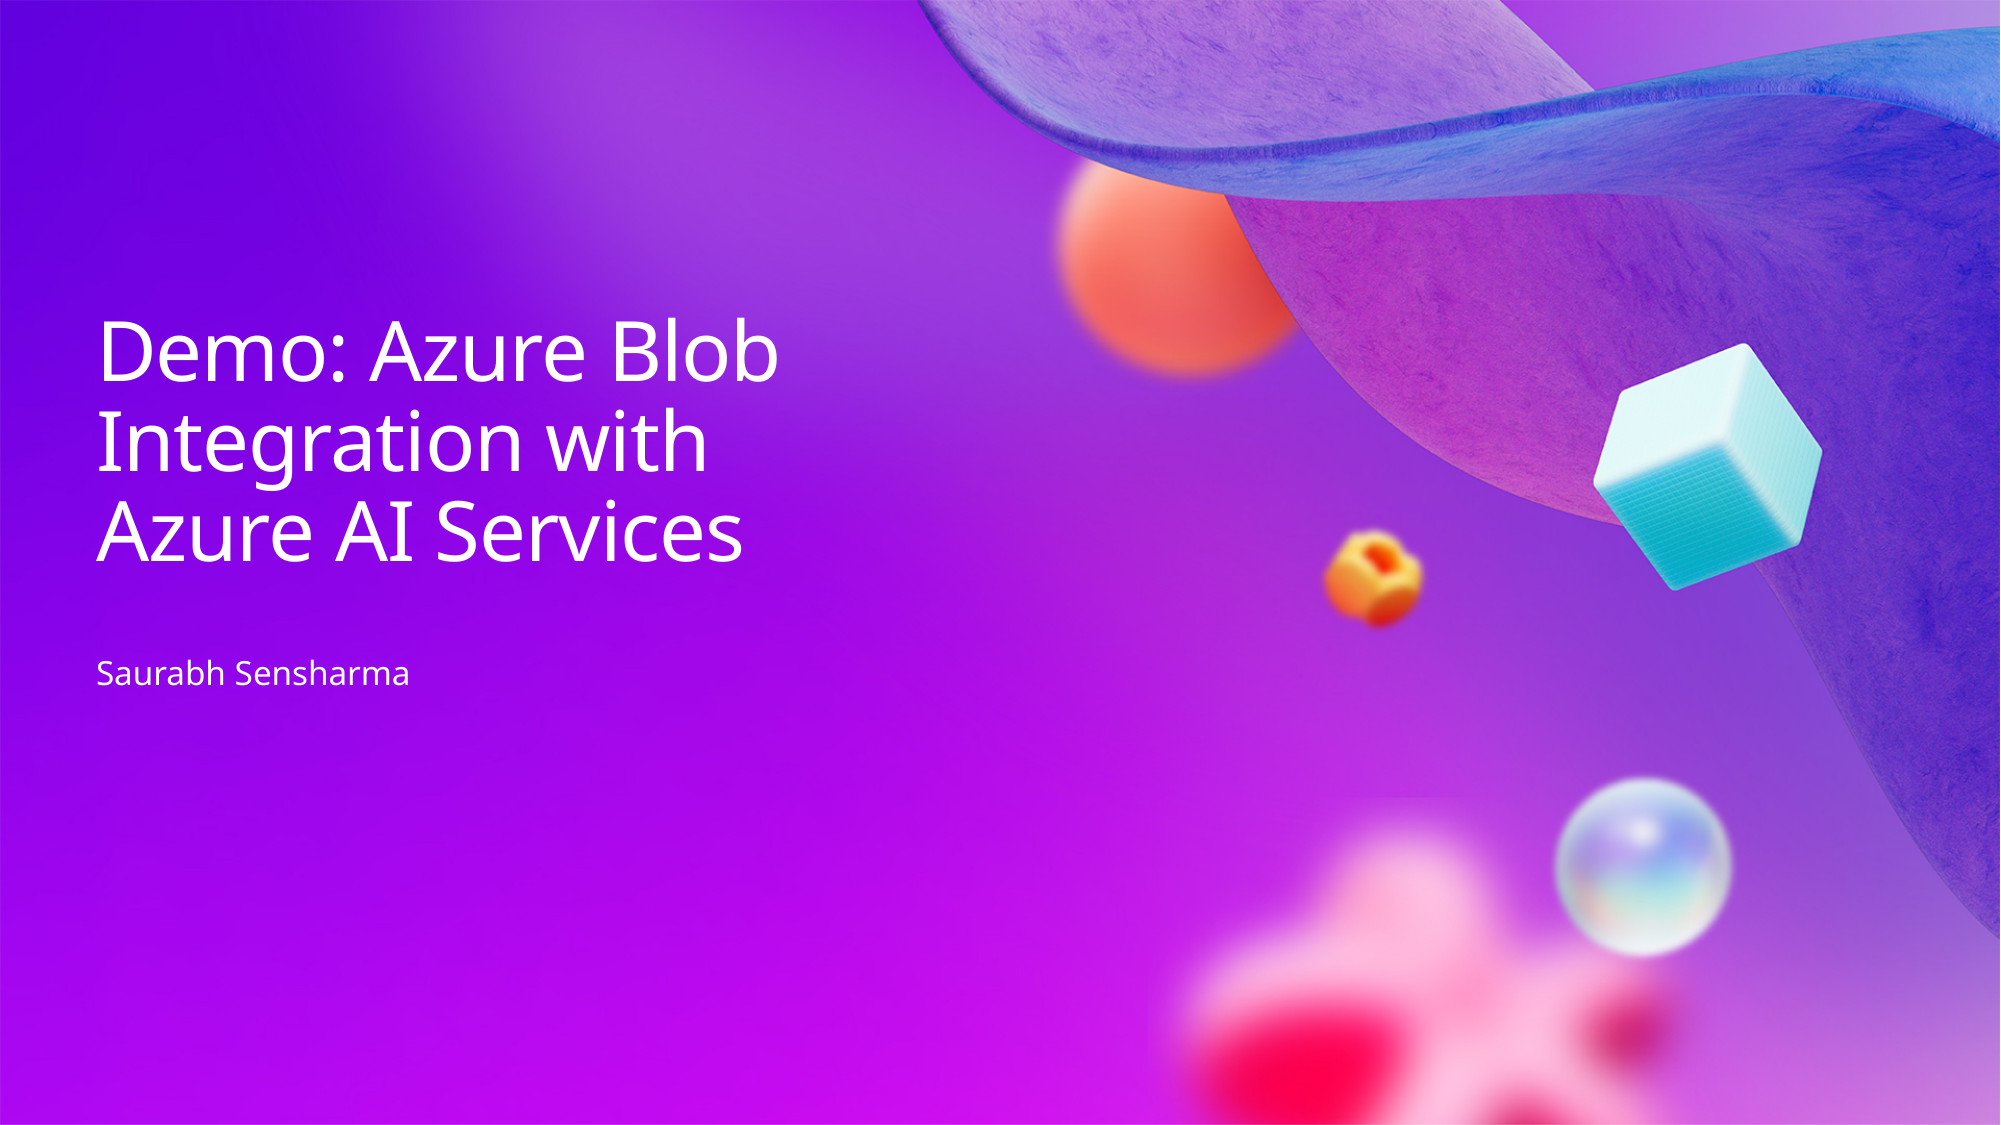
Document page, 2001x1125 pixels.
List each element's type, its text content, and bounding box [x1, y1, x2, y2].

picture [0, 0, 2000, 1125]
title Demo: Azure Blob Integration with Azure AI Services [96, 306, 1116, 580]
list Saurabh Sensharma [96, 652, 1116, 693]
